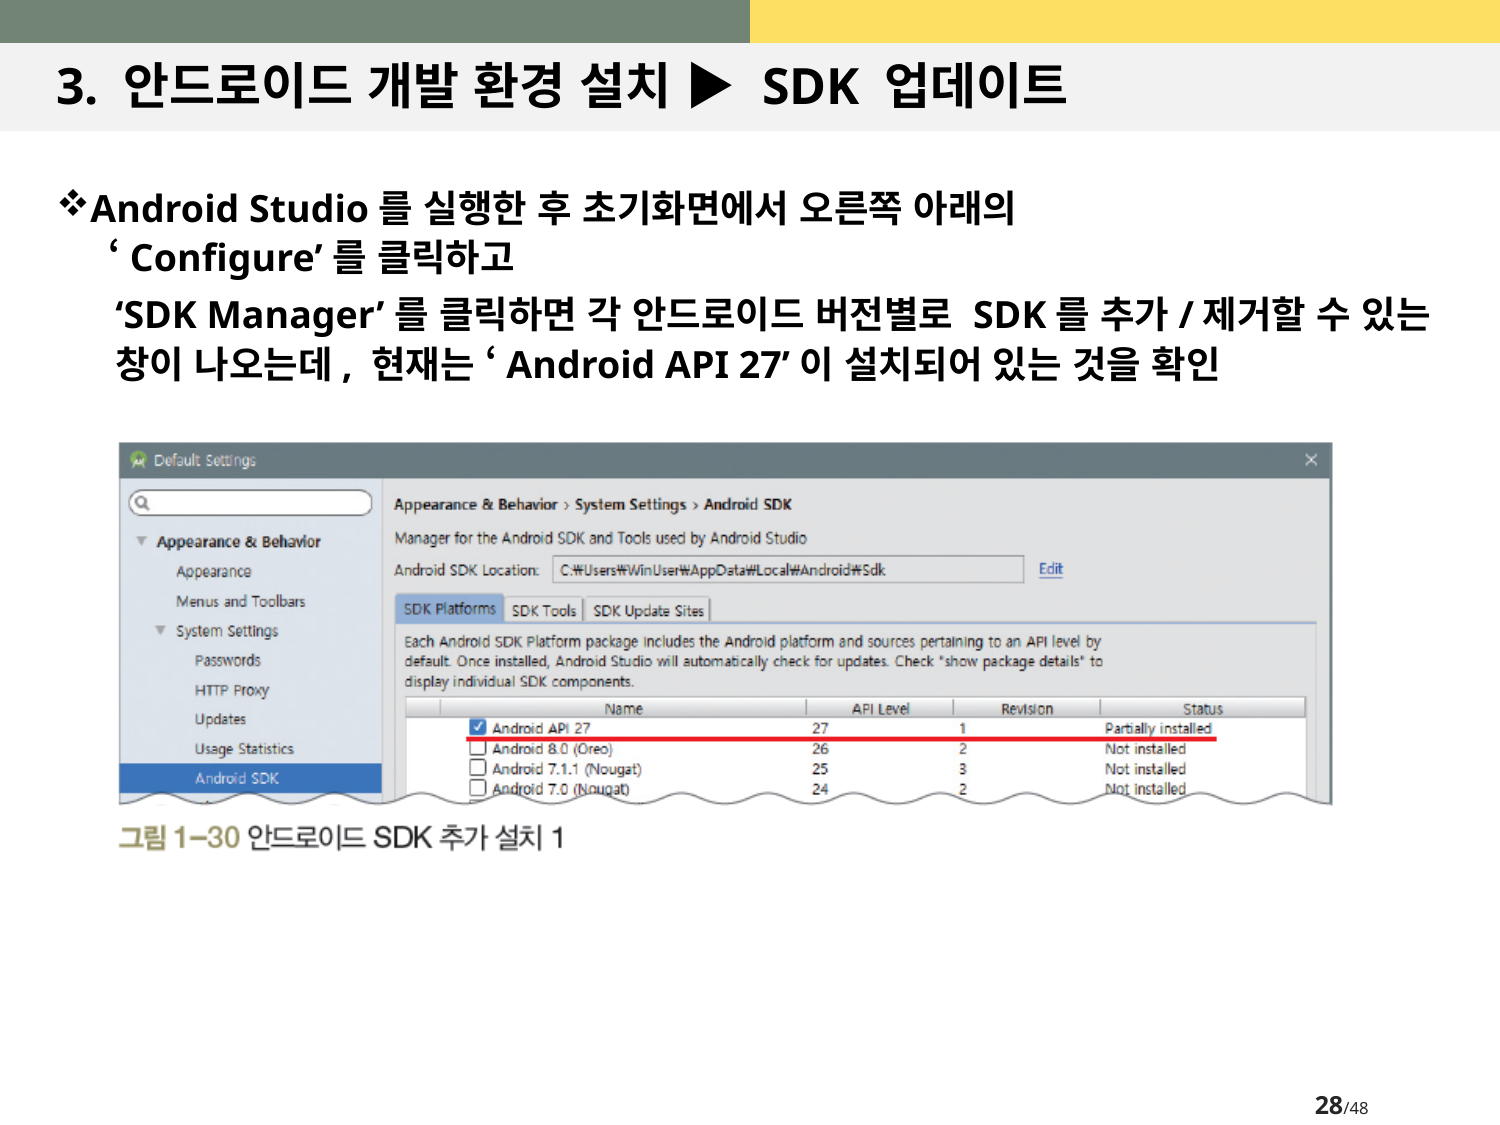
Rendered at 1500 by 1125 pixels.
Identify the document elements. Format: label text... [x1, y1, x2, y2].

picture [113, 438, 1339, 856]
title 3. 안드로이드 개발 환경 설치 ▶ SDK 업데이트 [41, 42, 1459, 128]
list Android Studio를 실행한 후 초기화면에서 오른쪽 아래의 ‘Configure’를 클릭하고 ‘SDK Manager’를 클릭하면 각 안드로이드 버전별로 SDK를 추가/제거할 수 있는 창이 나오는데, 현재는 ‘Android API 27’이 설치되어 있는 것을 확인 [41, 172, 1459, 1048]
